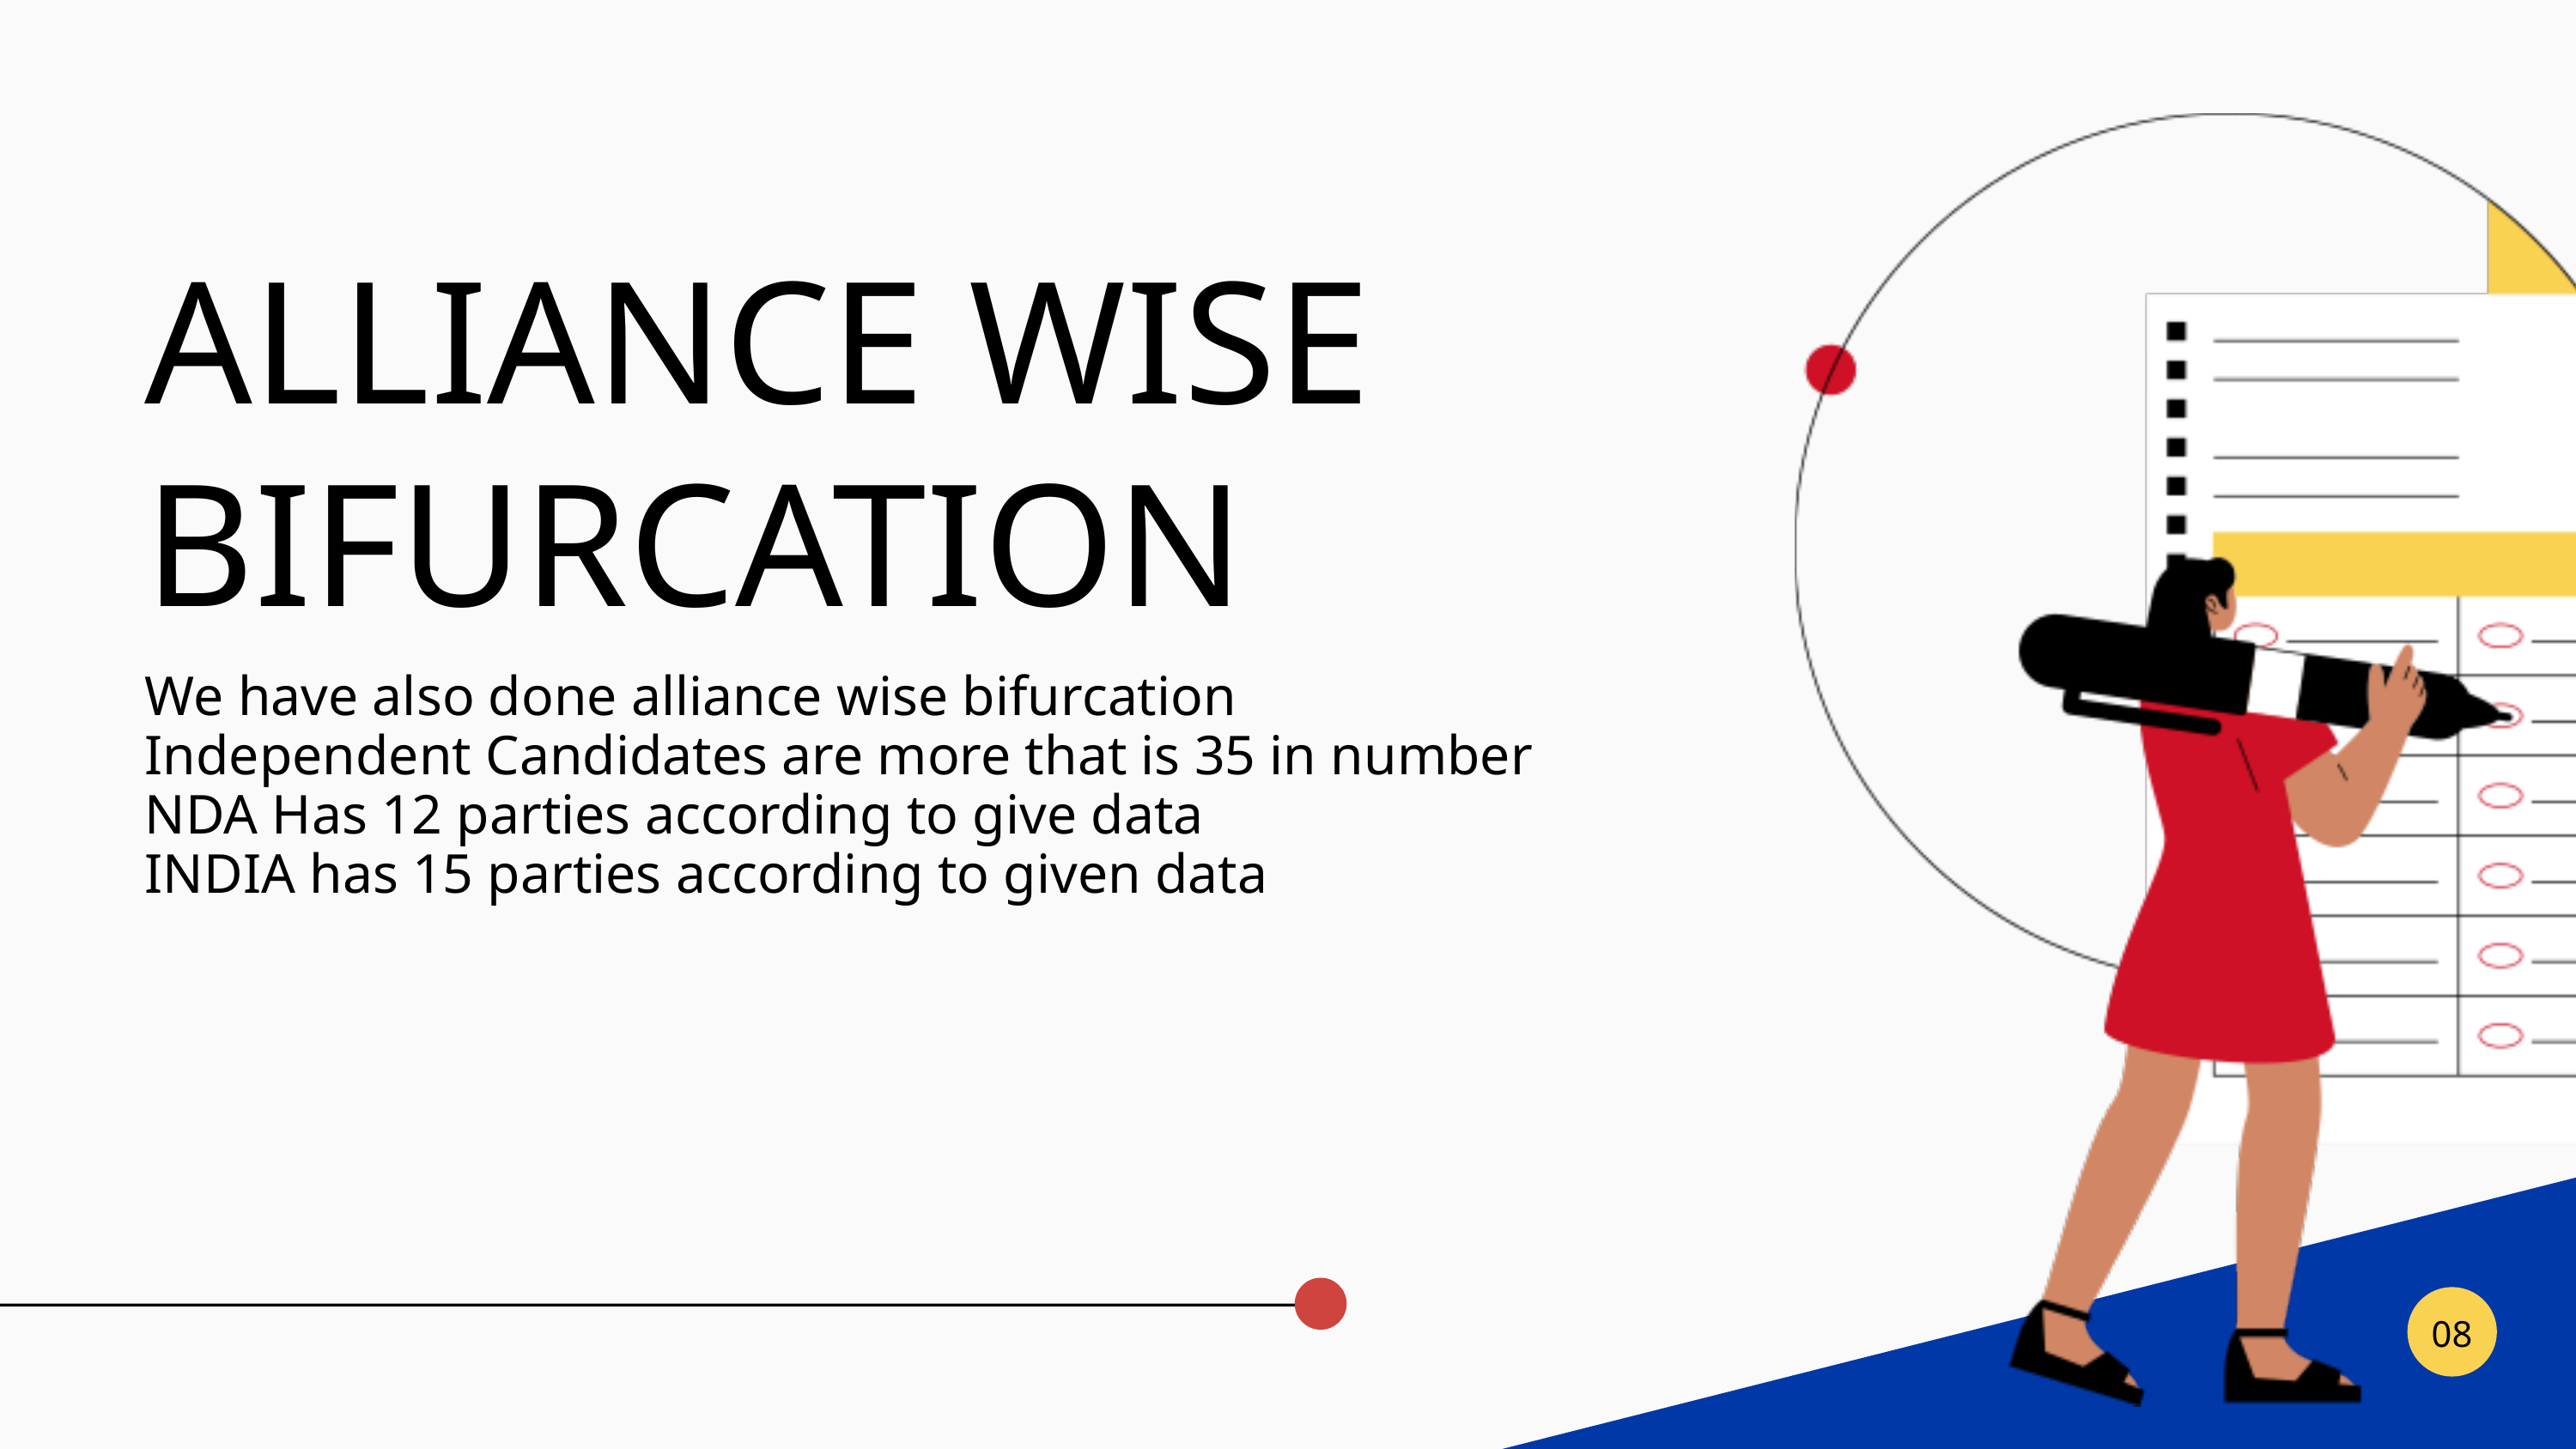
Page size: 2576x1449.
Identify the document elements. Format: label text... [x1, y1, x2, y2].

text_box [2407, 1287, 2498, 1377]
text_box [1294, 1277, 1347, 1331]
text_box ALLIANCE WISE BIFURCATION [144, 233, 1726, 640]
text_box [1274, 1255, 2576, 1449]
text_box [1795, 113, 2576, 1255]
text_box We have also done alliance wise bifurcation Independent Candidates are more that is 35 in number NDA Has 12 parties according to give data INDIA has 15 parties according to given data [144, 667, 1593, 904]
